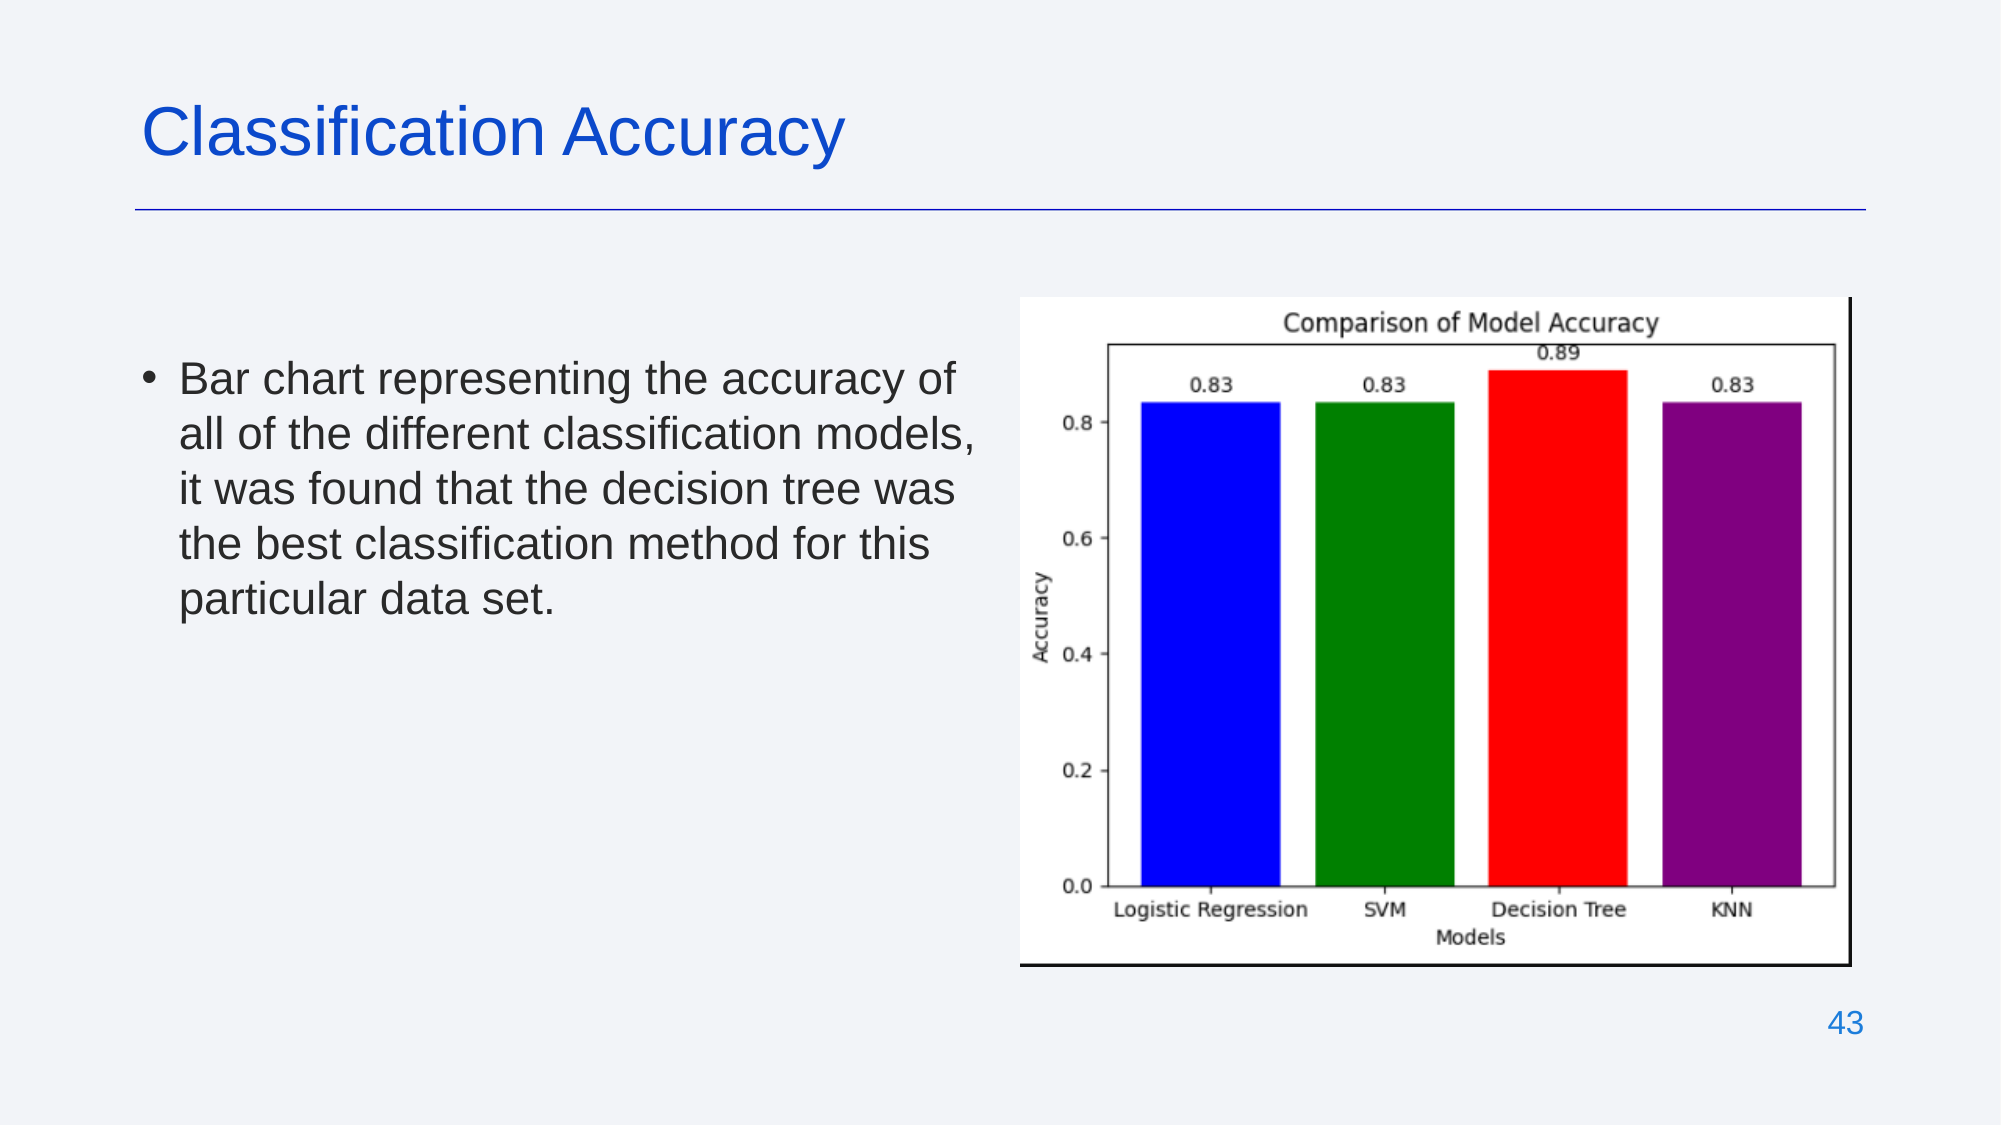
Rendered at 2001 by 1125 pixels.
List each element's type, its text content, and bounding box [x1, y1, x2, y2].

slide_number ‹#› [1429, 988, 1880, 1055]
text_box Classification Accuracy [126, 88, 1852, 179]
list Bar chart representing the accuracy of all of the different classification models, it was found that the decision tree was the best classification method for this particular data set. [126, 341, 1000, 967]
picture [0, 0, 2001, 1125]
